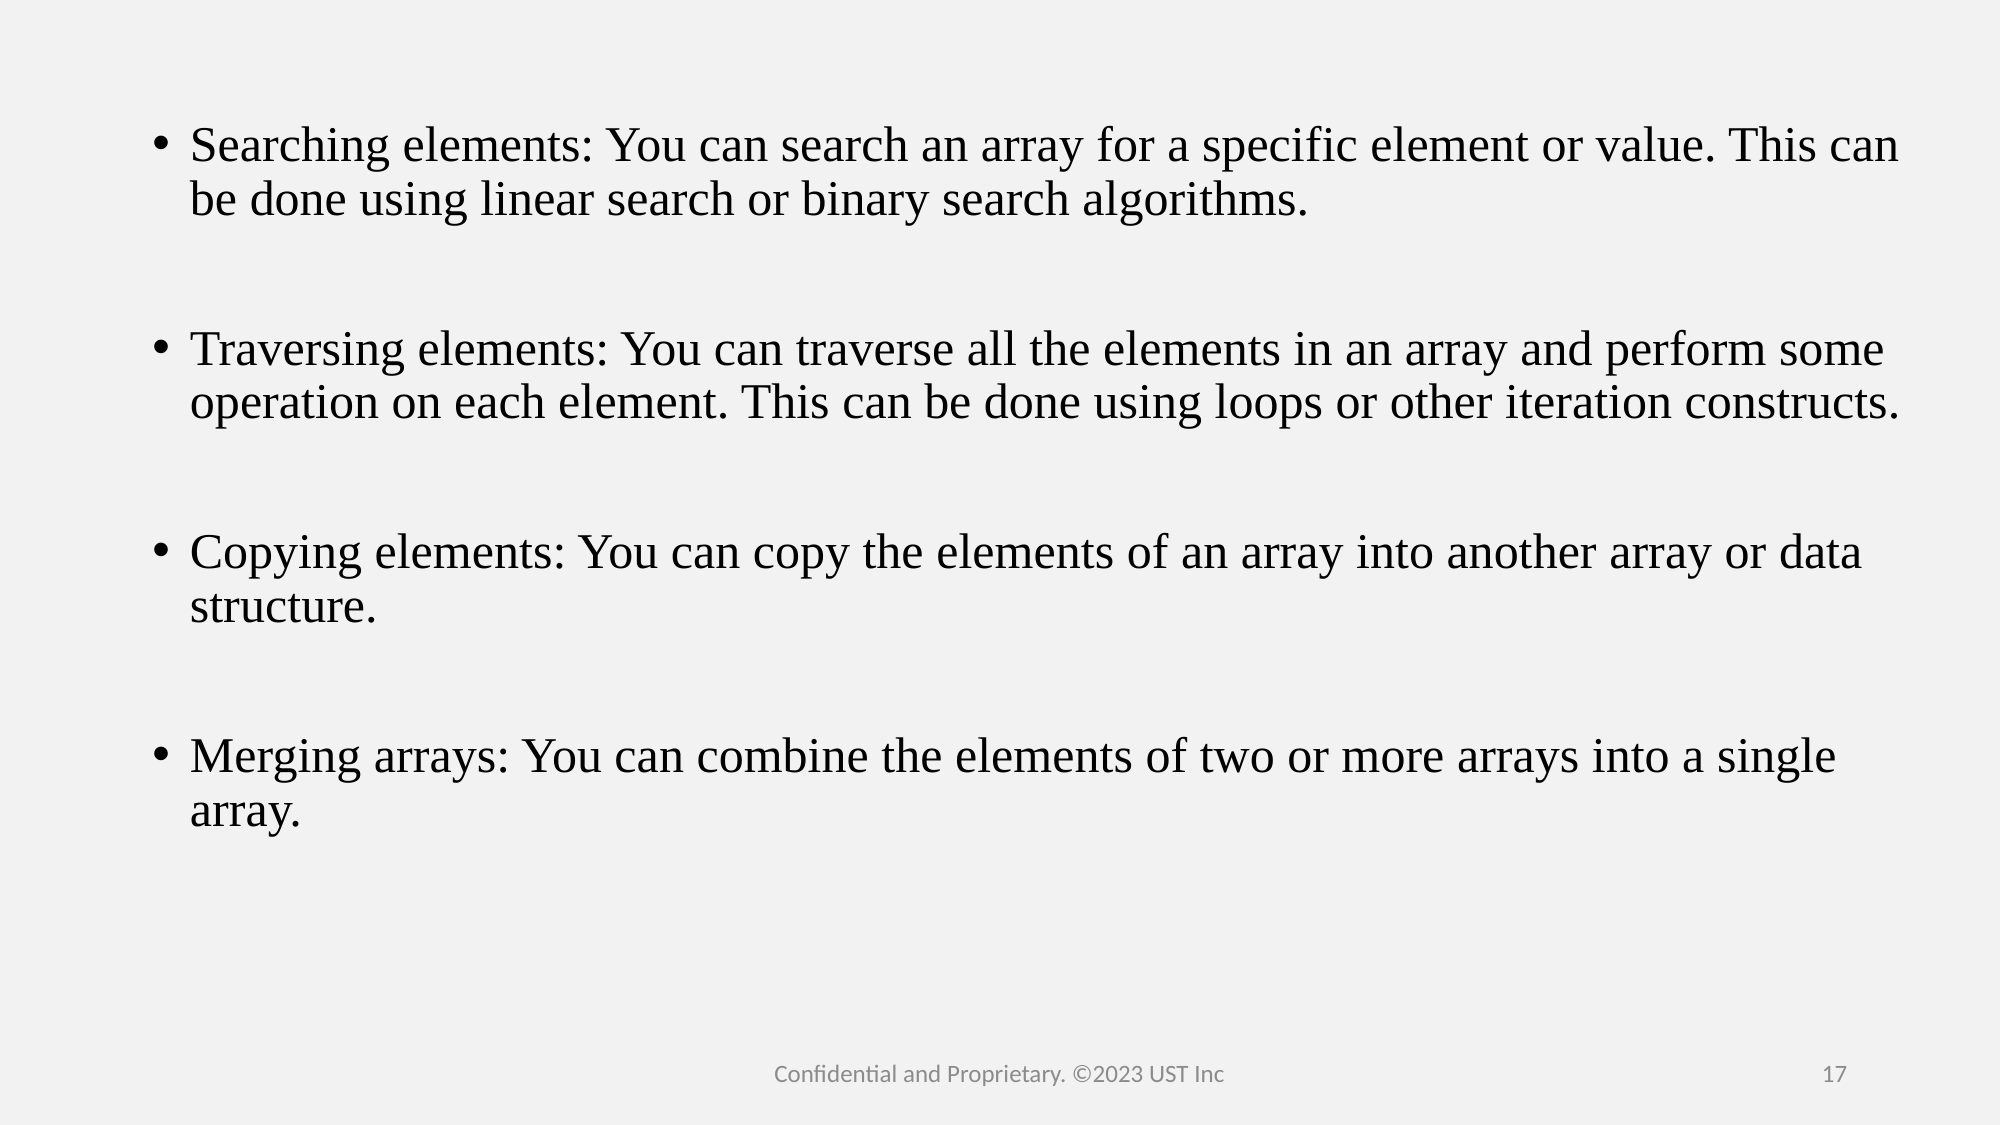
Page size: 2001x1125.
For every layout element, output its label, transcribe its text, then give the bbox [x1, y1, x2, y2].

slide_number 17 [1412, 1042, 1863, 1103]
list Searching elements: You can search an array for a specific element or value. This can be done using linear search or binary search algorithms. Traversing elements: You can traverse all the elements in an array and perform some operation on each element. This can be done using loops or other iteration constructs. Copying elements: You can copy the elements of an array into another array or data structure. Merging arrays: You can combine the elements of two or more arrays into a single array. [137, 110, 1964, 1082]
footer Confidential and Proprietary. ©2023 UST Inc [662, 1042, 1338, 1103]
